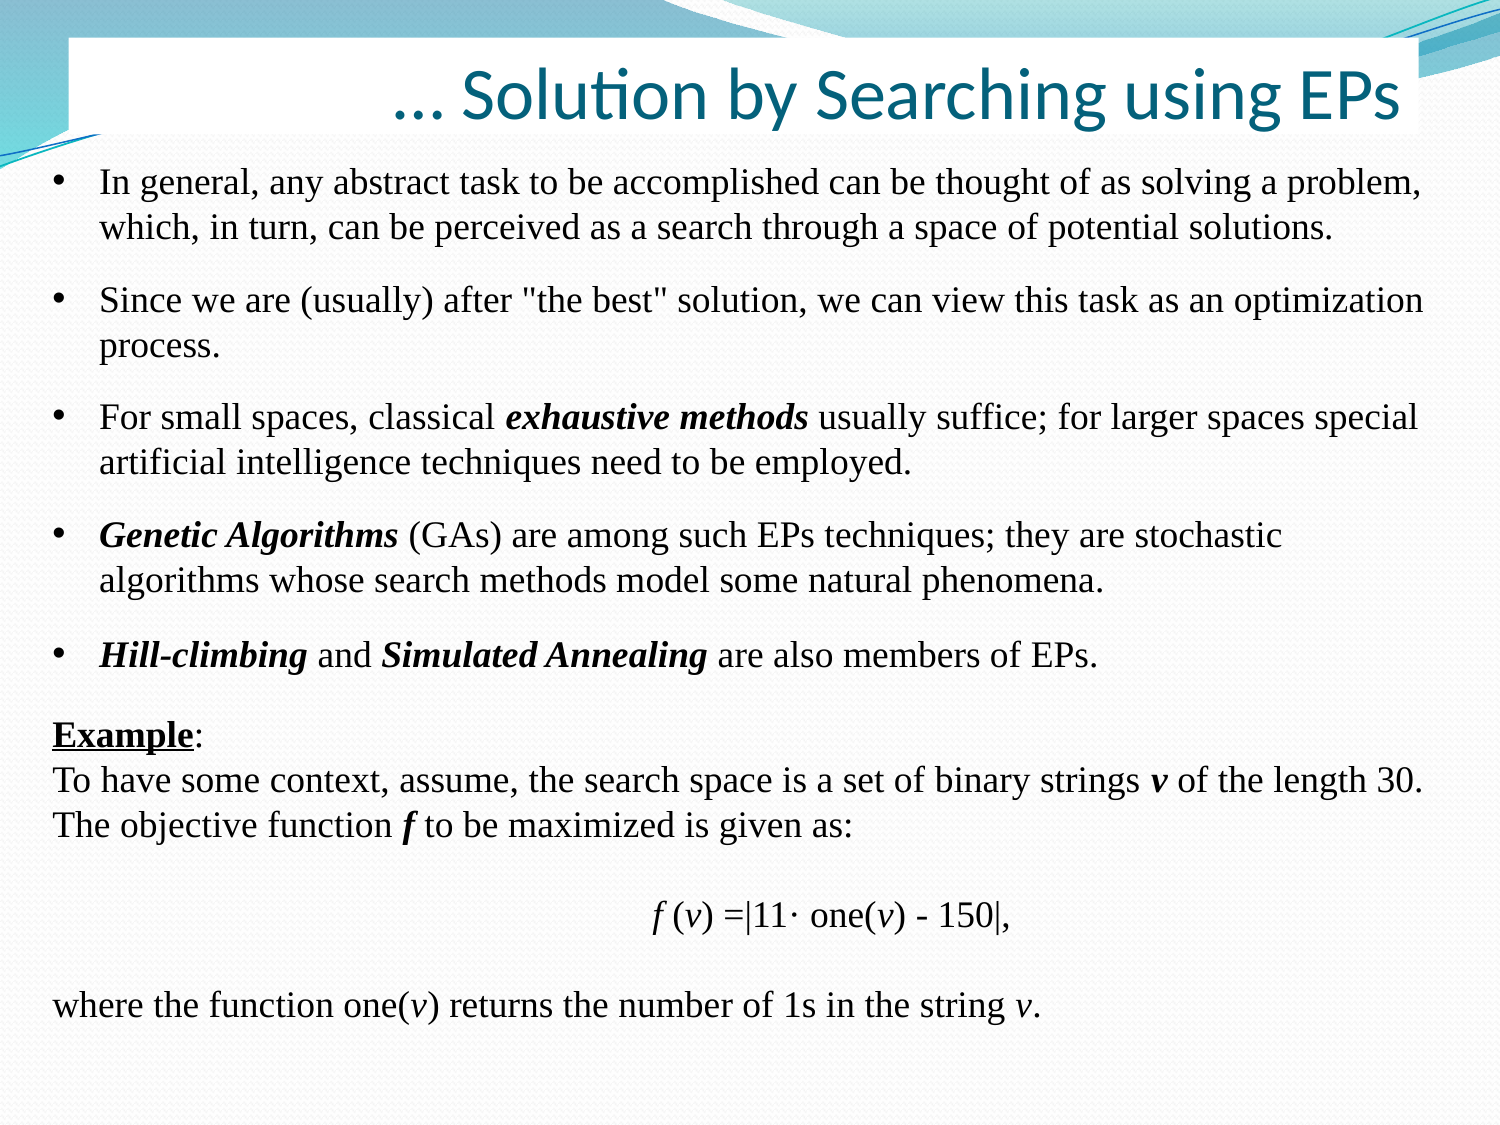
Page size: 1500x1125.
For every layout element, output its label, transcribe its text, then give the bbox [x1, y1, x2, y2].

text_box In general, any abstract task to be accomplished can be thought of as solving a problem, which, in turn, can be perceived as a search through a space of potential solutions. Since we are (usually) after "the best" solution, we can view this task as an optimization process. For small spaces, classical exhaustive methods usually suffice; for larger spaces special artificial intelligence techniques need to be employed. Genetic Algorithms (GAs) are among such EPs techniques; they are stochastic algorithms whose search methods model some natural phenomena. Hill-climbing and Simulated Annealing are also members of EPs. Example: To have some context, assume, the search space is a set of binary strings v of the length 30. The objective function f to be maximized is given as: f (v) =|11· one(v) - 150|, where the function one(v) returns the number of 1s in the string v. [37, 149, 1450, 1077]
title … Solution by Searching using EPs [68, 37, 1419, 135]
